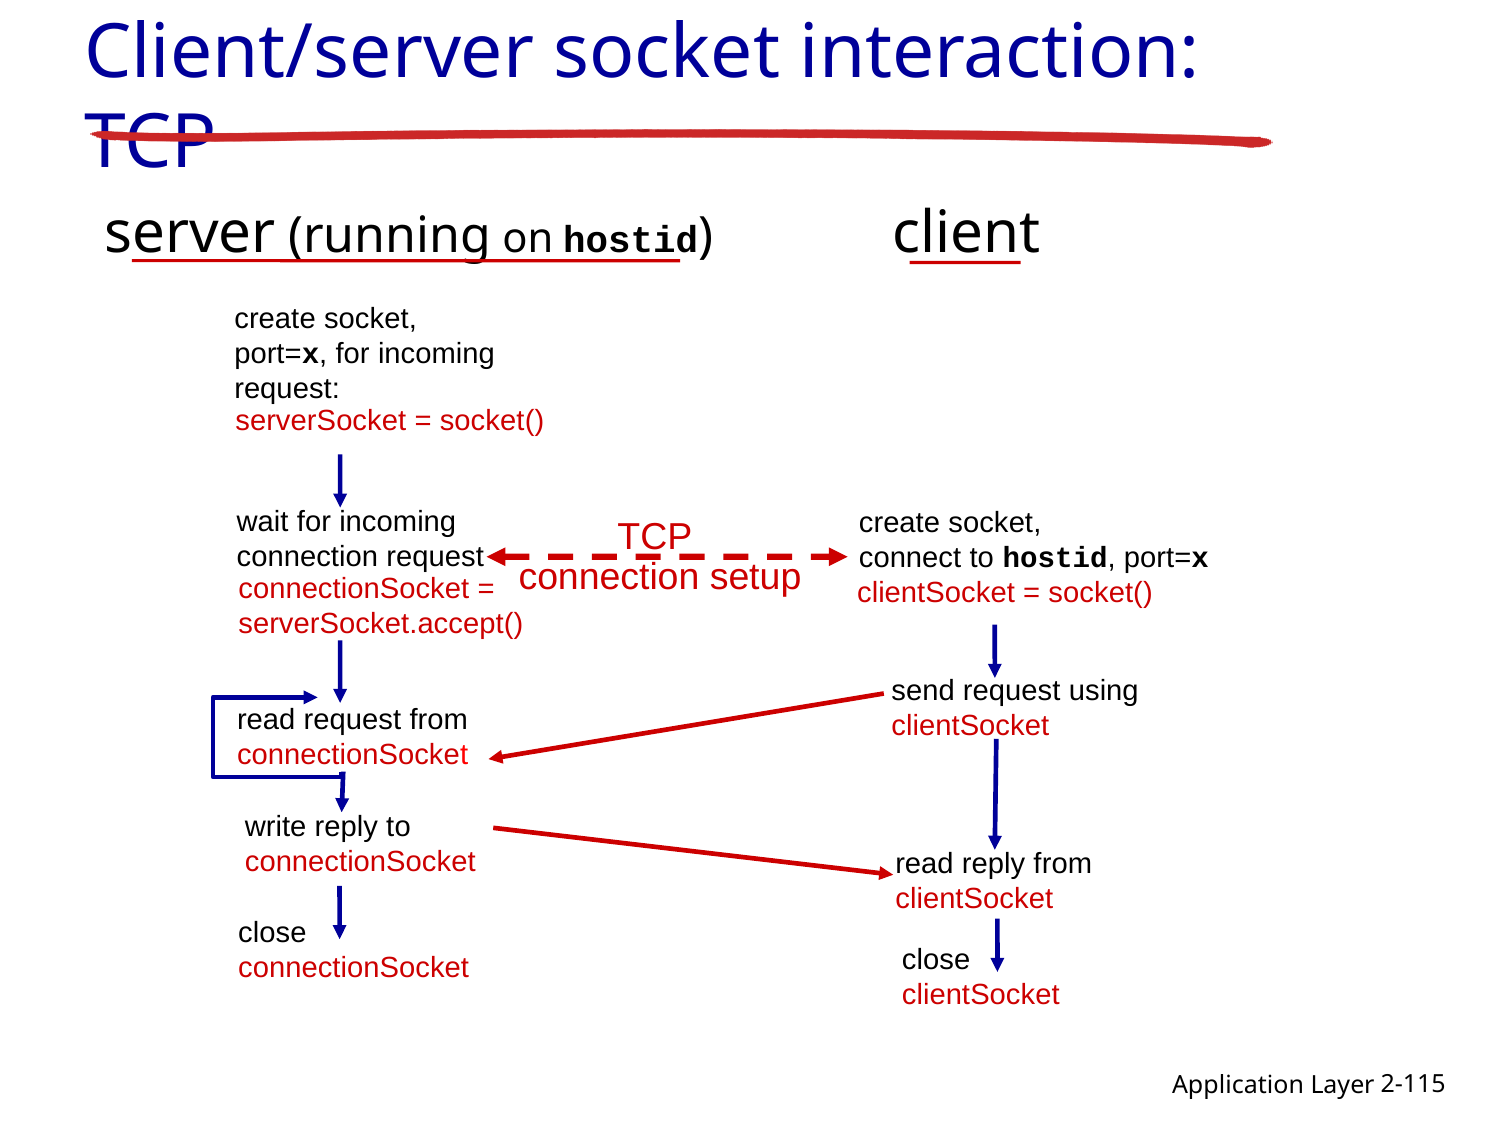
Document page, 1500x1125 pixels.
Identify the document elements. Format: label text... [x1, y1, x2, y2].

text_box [486, 508, 848, 606]
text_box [222, 515, 540, 639]
picture [85, 124, 1286, 154]
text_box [219, 291, 607, 508]
text_box server (running on hostid) [89, 187, 728, 272]
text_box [220, 640, 894, 695]
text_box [212, 697, 1109, 1019]
slide_number 2-115 [1365, 1059, 1477, 1106]
text_box client [877, 186, 1056, 272]
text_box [488, 624, 1156, 850]
title Client/server socket interaction: TCP [69, 14, 1345, 171]
footer Application Layer [914, 1060, 1391, 1109]
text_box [842, 495, 1230, 616]
